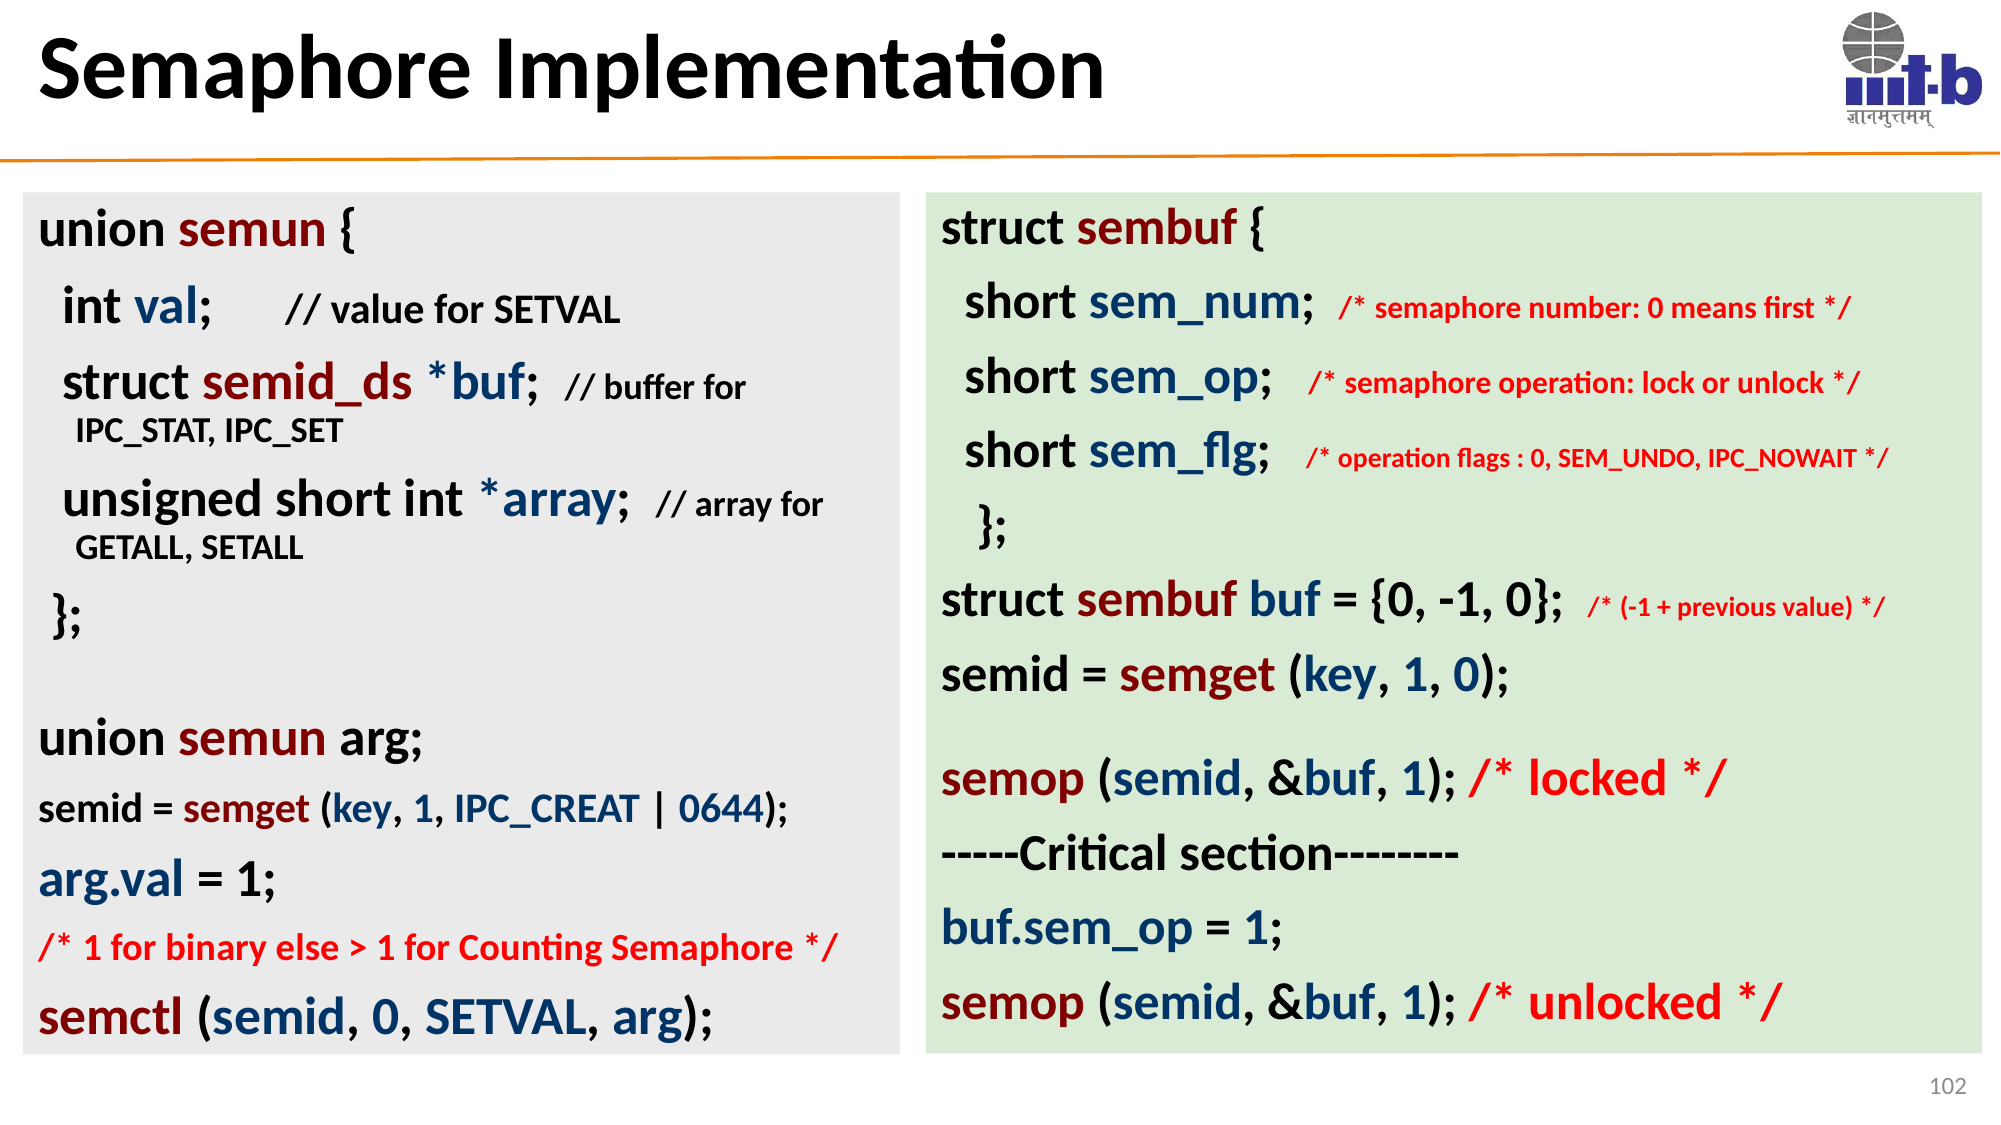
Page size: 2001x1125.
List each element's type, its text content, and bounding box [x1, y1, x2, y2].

text_box union semun { int val; // value for SETVAL struct semid_ds *buf; // buffer for IPC_STAT, IPC_SET unsigned short int *array; // array for GETALL, SETALL }; union semun arg; semid = semget (key, 1, IPC_CREAT | 0644); arg.val = 1; /* 1 for binary else > 1 for Counting Semaphore */ semctl (semid, 0, SETVAL, arg); [23, 192, 900, 1055]
title Semaphore Implementation [23, 7, 1957, 132]
picture [1957, 8, 1983, 130]
slide_number 102 [1532, 1054, 1983, 1115]
text_box struct sembuf { short sem_num; /* semaphore number: 0 means first */ short sem_op; /* semaphore operation: lock or unlock */ short sem_flg; /* operation flags : 0, SEM_UNDO, IPC_NOWAIT */ }; struct sembuf buf = {0, -1, 0}; /* (-1 + previous value) */ semid = semget (key, 1, 0); semop (semid, &buf, 1); /* locked */ -----Critical section-------- buf.sem_op = 1; semop (semid, &buf, 1); /* unlocked */ [925, 192, 1983, 1054]
